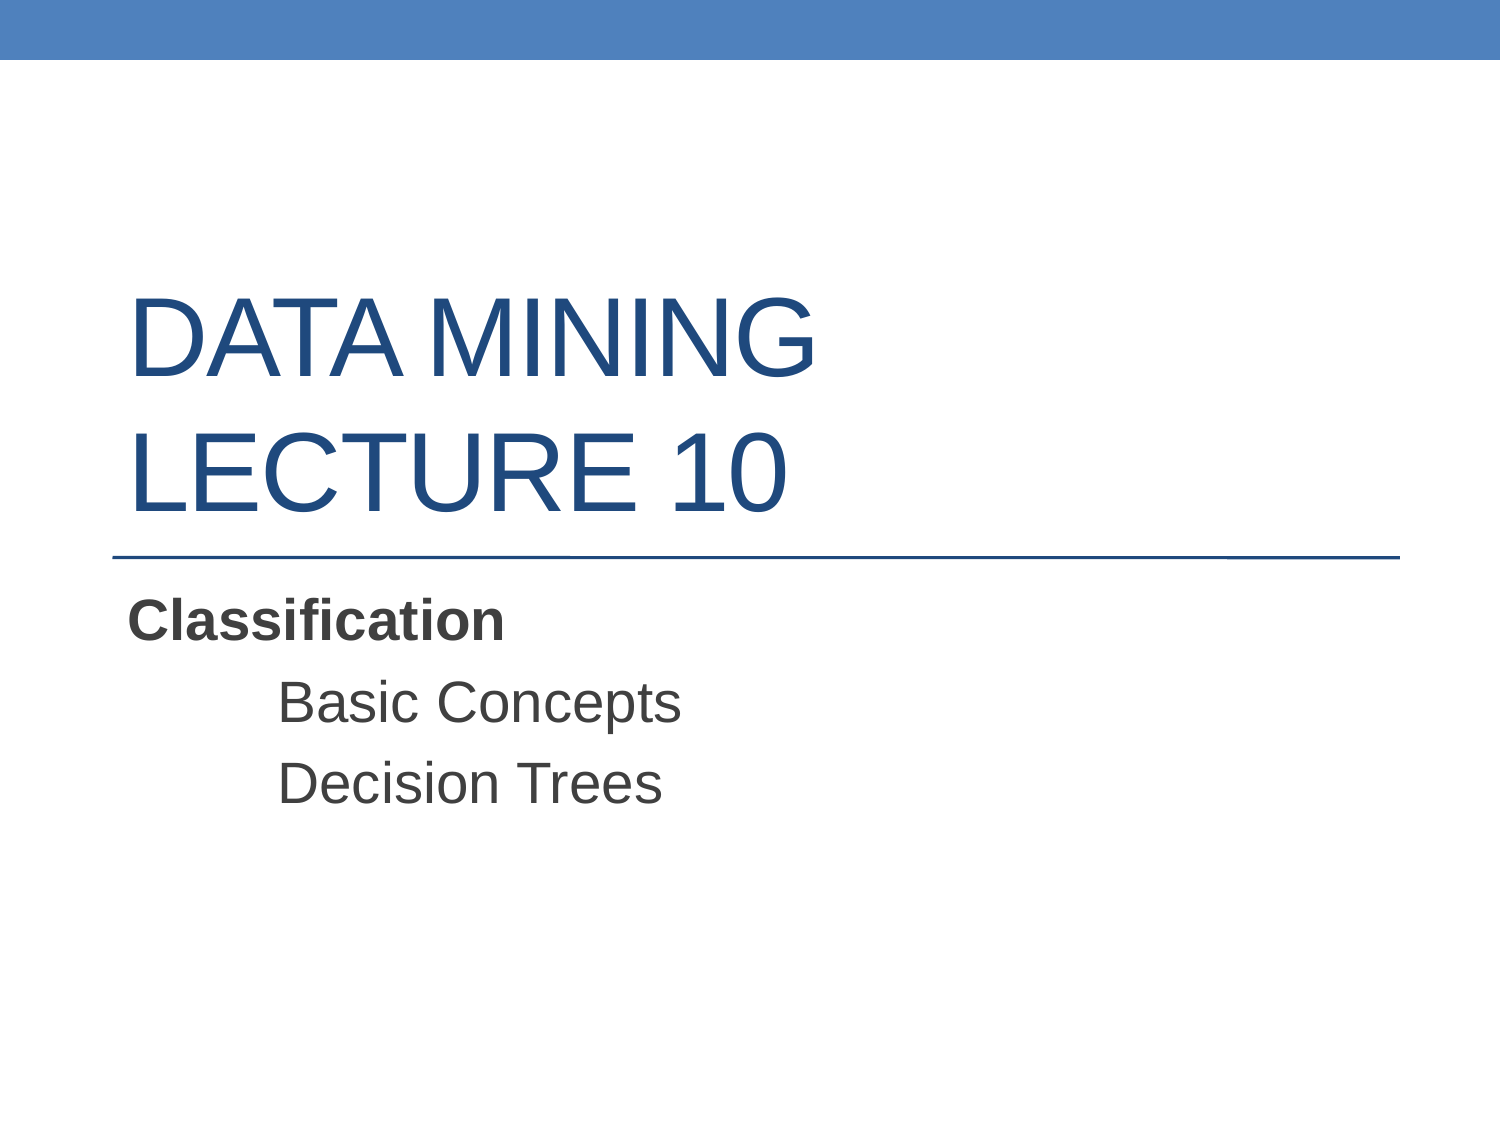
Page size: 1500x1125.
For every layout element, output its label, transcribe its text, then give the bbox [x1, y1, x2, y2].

subtitle Classification Basic Concepts Decision Trees [112, 575, 1163, 913]
title DATA MINING LECTURE 10 [112, 224, 1400, 542]
